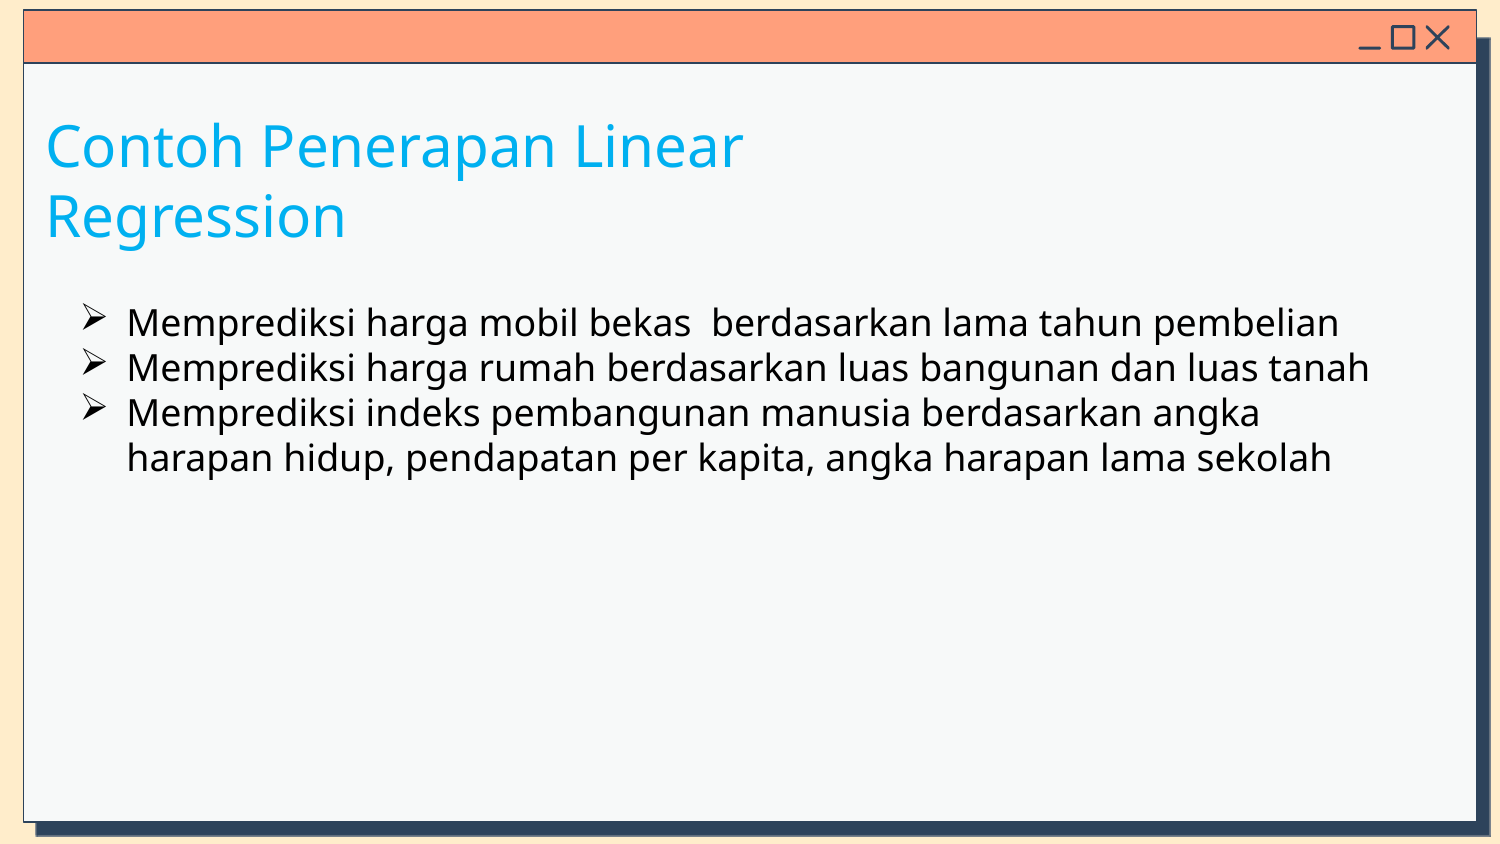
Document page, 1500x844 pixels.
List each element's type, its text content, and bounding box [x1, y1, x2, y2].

text_box Contoh Penerapan Linear Regression [30, 101, 1070, 257]
text_box Memprediksi harga mobil bekas berdasarkan lama tahun pembelian Memprediksi harga rumah berdasarkan luas bangunan dan luas tanah Memprediksi indeks pembangunan manusia berdasarkan angka harapan hidup, pendapatan per kapita, angka harapan lama sekolah [64, 291, 1412, 487]
